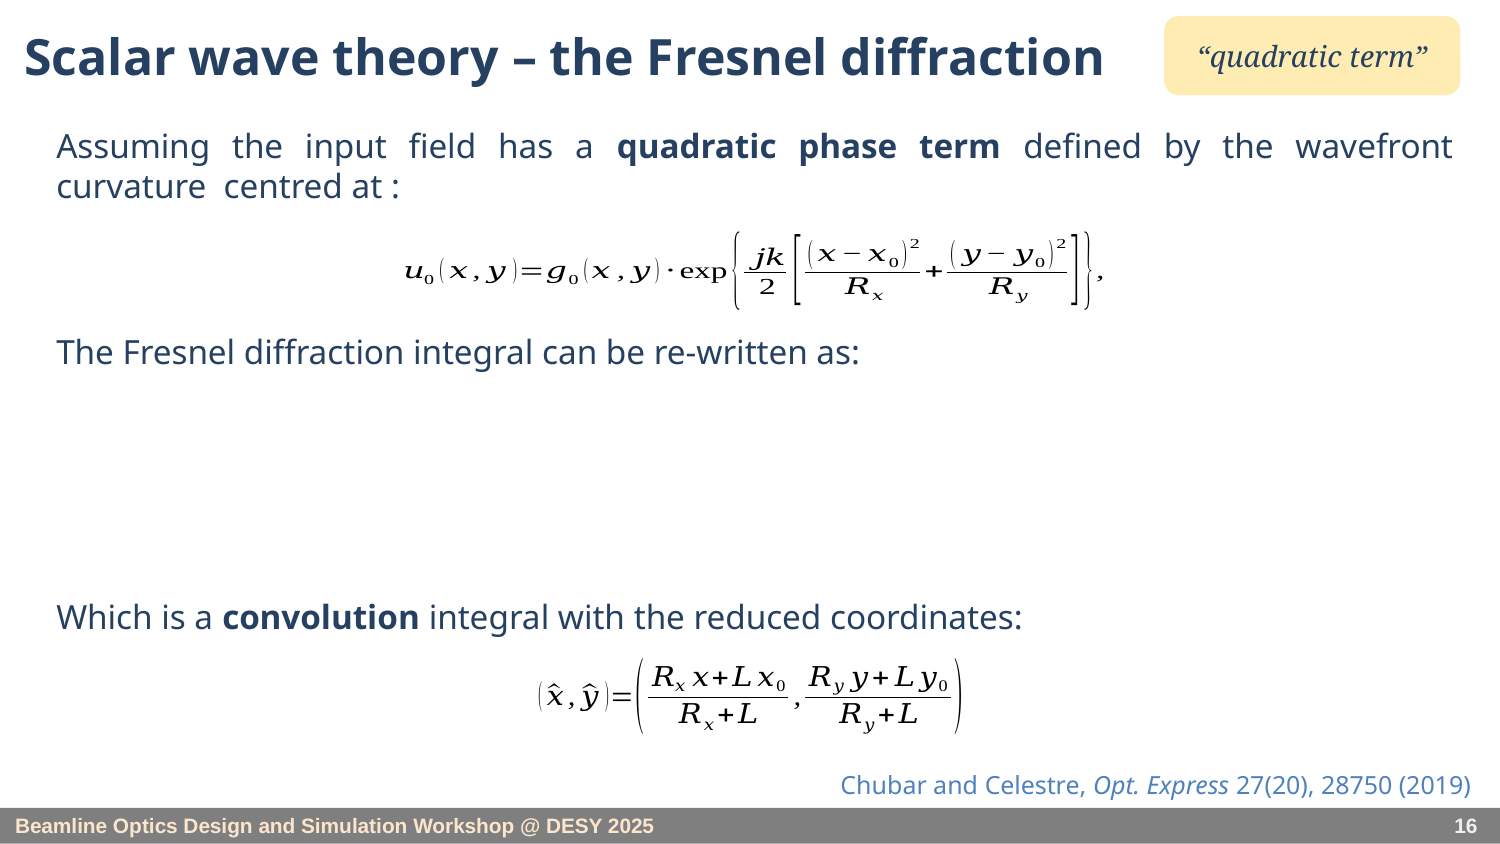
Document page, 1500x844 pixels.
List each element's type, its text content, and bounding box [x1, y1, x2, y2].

title Scalar wave theory – the Fresnel diffraction [9, 10, 1493, 102]
text_box The Fresnel diffraction integral can be re-written as: [41, 323, 1469, 379]
text_box Which is a convolution integral with the reduced coordinates: [41, 589, 1469, 644]
text_box Chubar and Celestre, Opt. Express 27(20), 28750 (2019) [749, 762, 1493, 807]
slide_number 16 [1379, 807, 1493, 844]
text_box “quadratic term” [1164, 16, 1461, 96]
